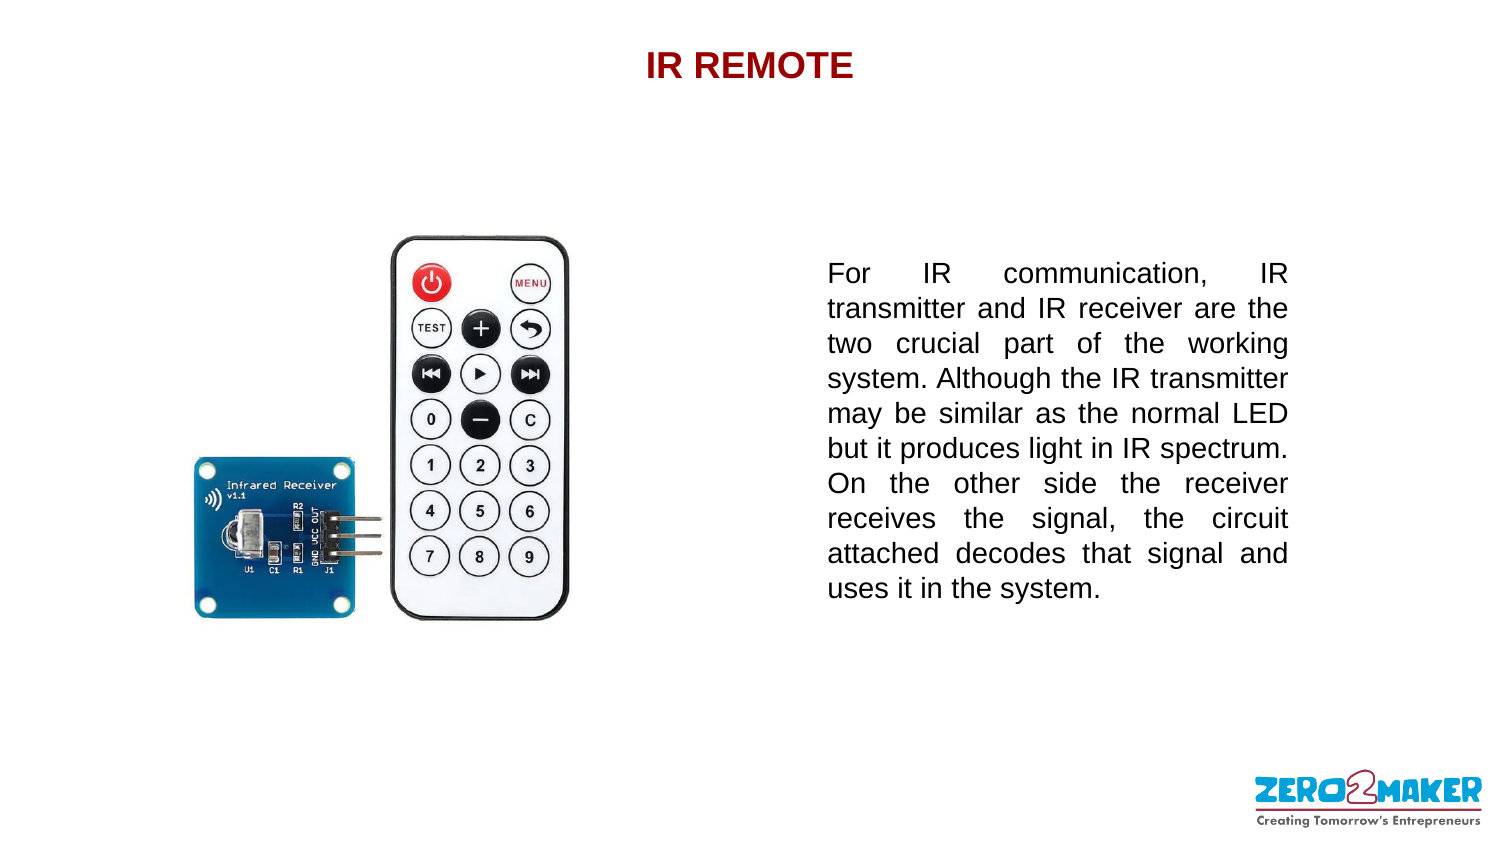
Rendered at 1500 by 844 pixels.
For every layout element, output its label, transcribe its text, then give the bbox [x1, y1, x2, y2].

picture [1255, 785, 1265, 795]
picture [1468, 781, 1474, 788]
picture [99, 217, 674, 649]
text_box For IR communication, IR transmitter and IR receiver are the two crucial part of the working system. Although the IR transmitter may be similar as the normal LED but it produces light in IR spectrum. On the other side the receiver receives the signal, the circuit attached decodes that signal and uses it in the system. [812, 239, 1305, 619]
text_box IR REMOTE [228, 25, 1272, 129]
picture [1255, 769, 1482, 828]
